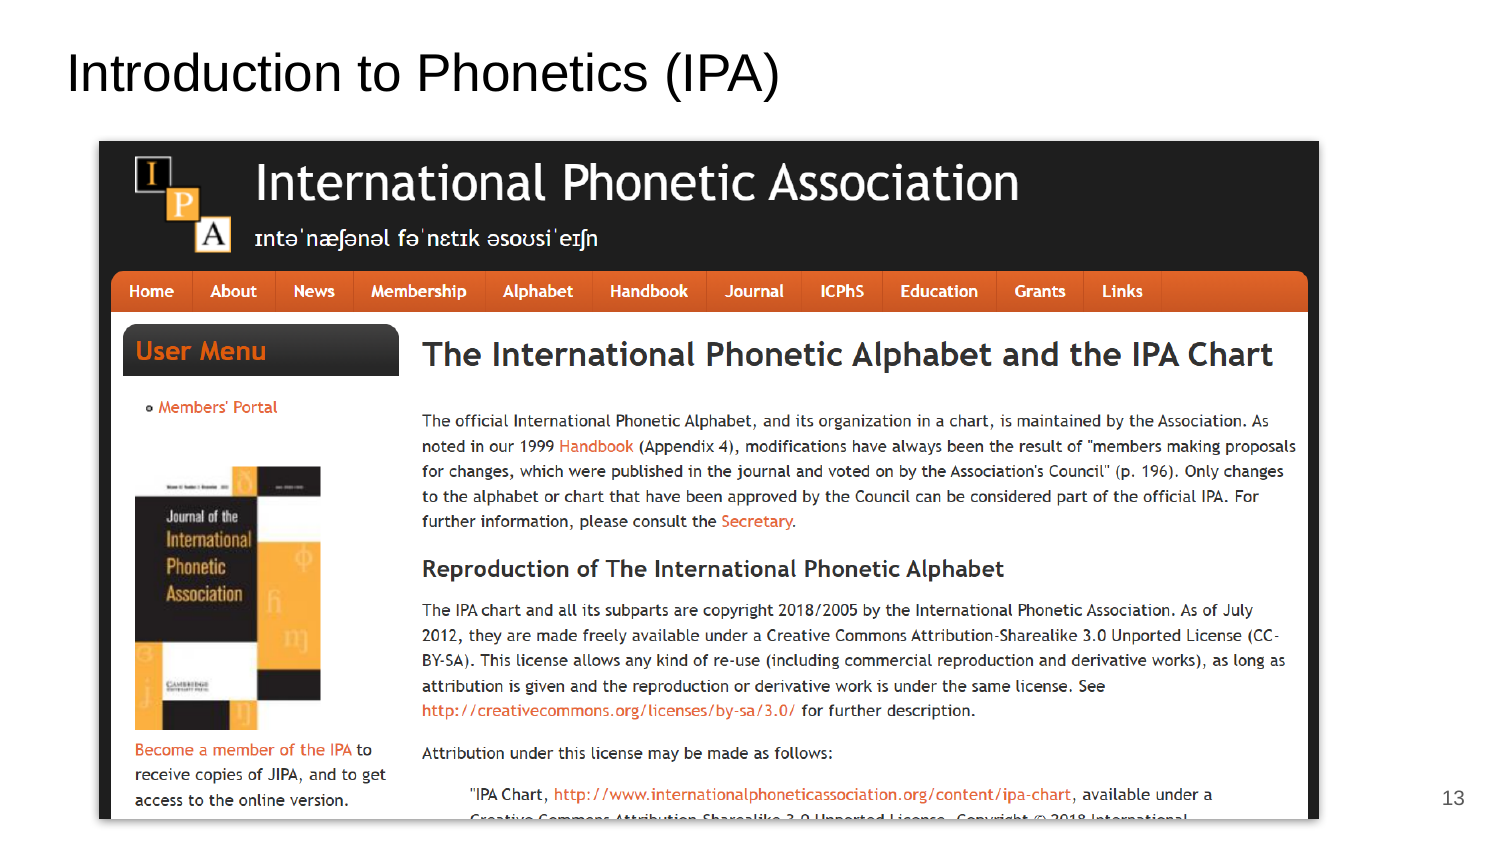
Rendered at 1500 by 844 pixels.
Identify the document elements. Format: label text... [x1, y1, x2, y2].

title Introduction to Phonetics (IPA) [51, 23, 1449, 117]
picture [99, 141, 1320, 819]
slide_number ‹#› [1389, 764, 1480, 830]
